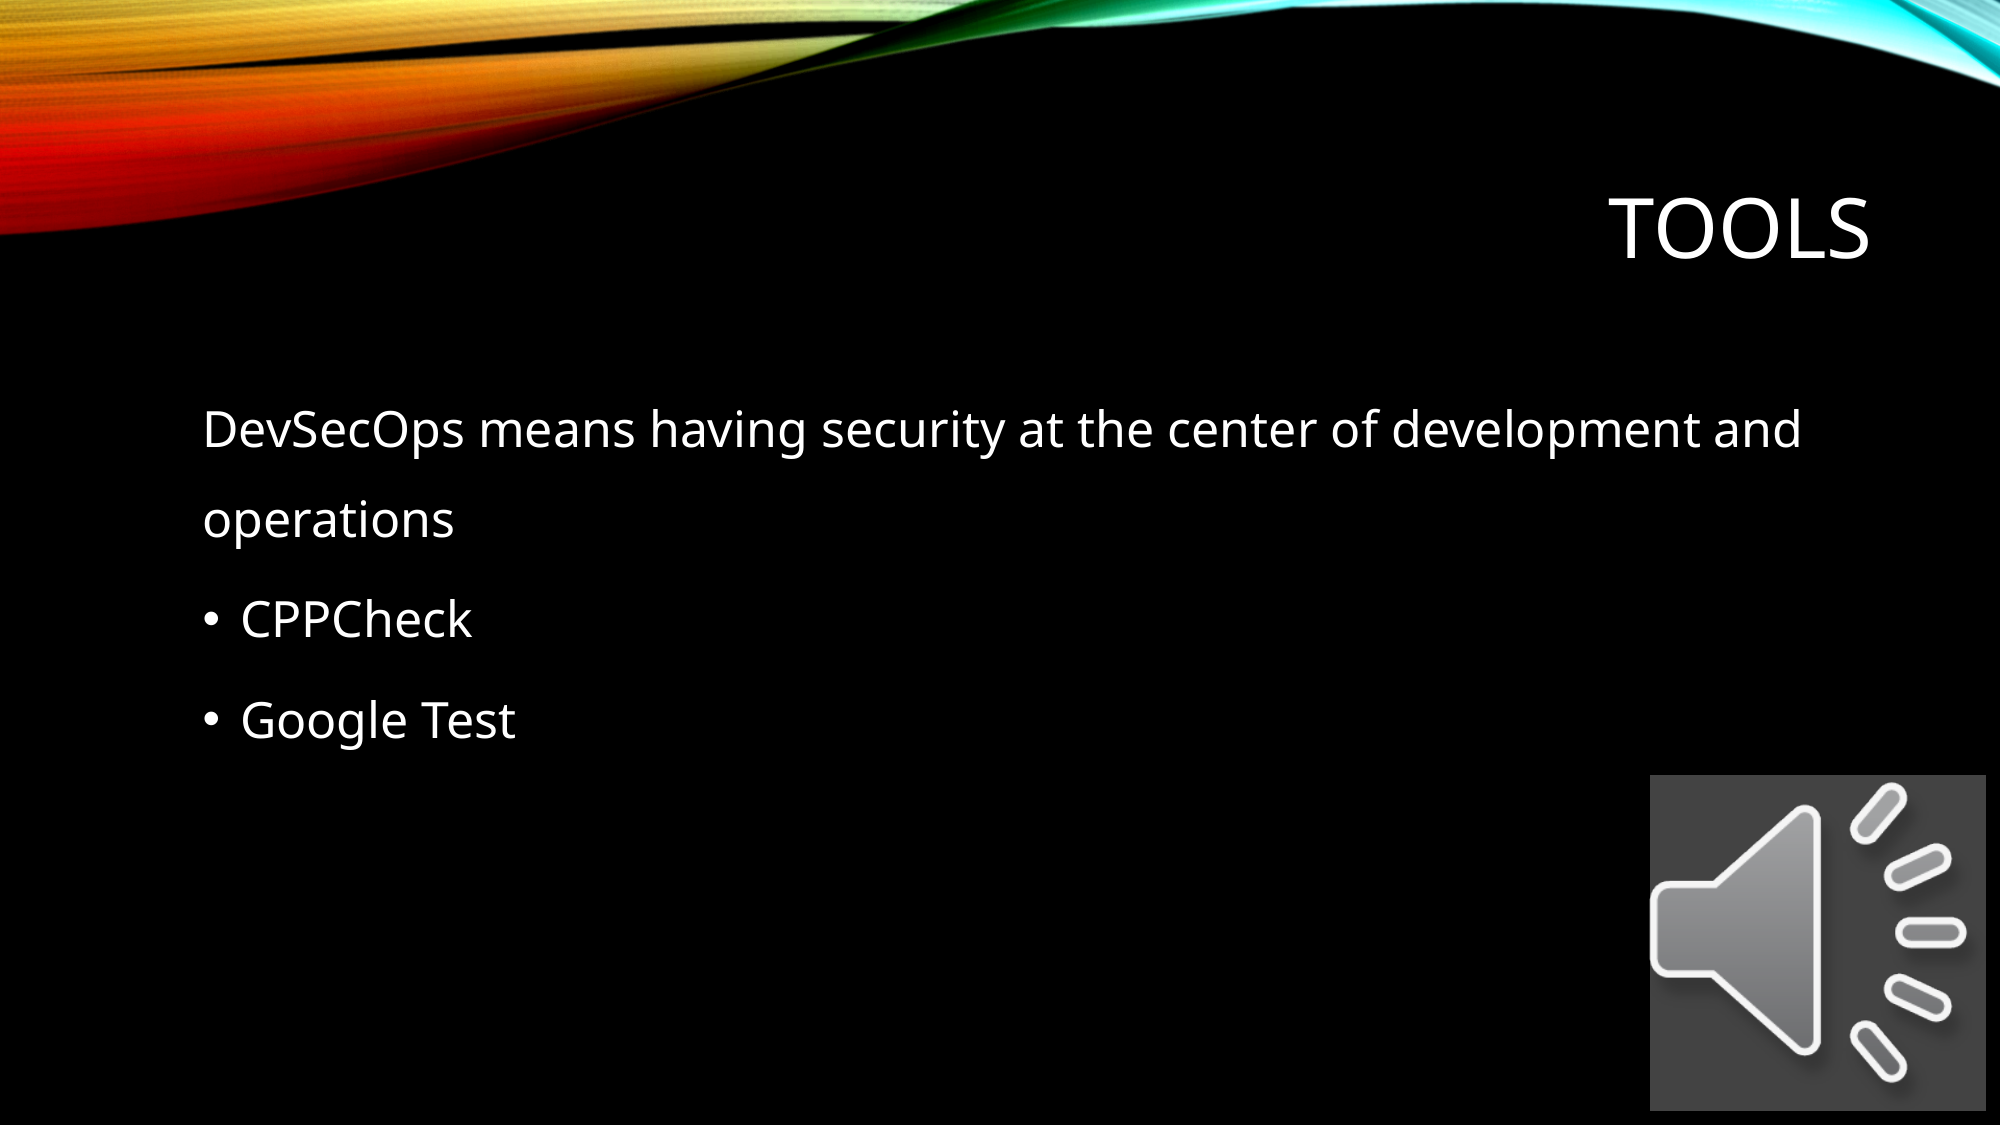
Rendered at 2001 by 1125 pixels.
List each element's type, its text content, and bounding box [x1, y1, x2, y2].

picture [0, 0, 2000, 237]
list DevSecOps means having security at the center of development and operations CPPCheck Google Test [112, 360, 1888, 1021]
picture [1648, 773, 1987, 1112]
title TOOLS [474, 125, 1888, 338]
